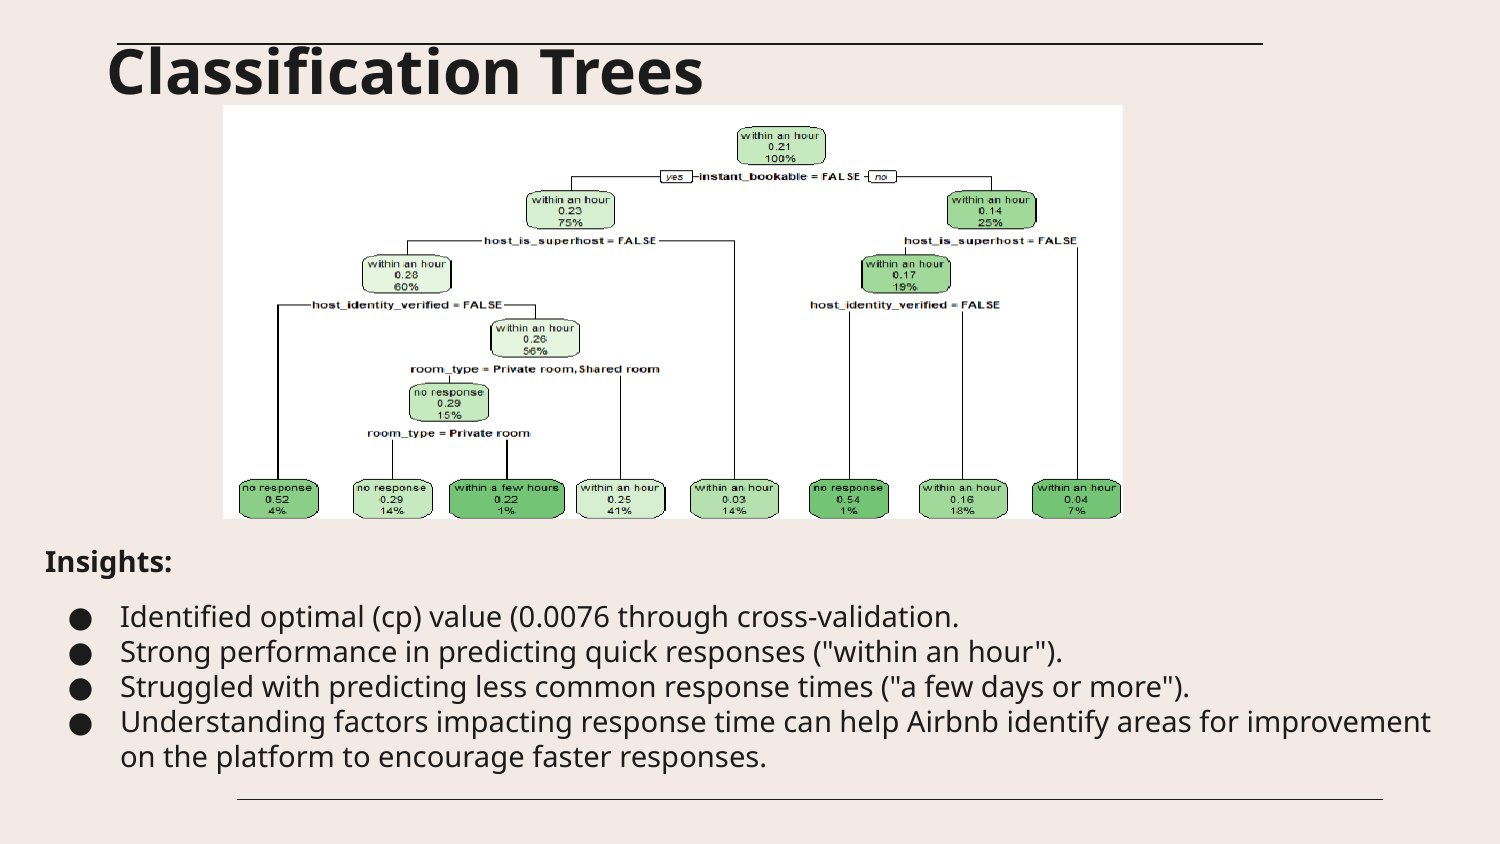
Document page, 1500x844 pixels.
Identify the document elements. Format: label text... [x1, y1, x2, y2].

picture [223, 105, 1124, 520]
list Insights: Identified optimal (cp) value (0.0076 through cross-validation. Strong performance in predicting quick responses ("within an hour"). Struggled with predicting less common response times ("a few days or more"). Understanding factors impacting response time can help Airbnb identify areas for improvement on the platform to encourage faster responses. [29, 527, 1490, 800]
title Classification Trees [106, 32, 1368, 97]
